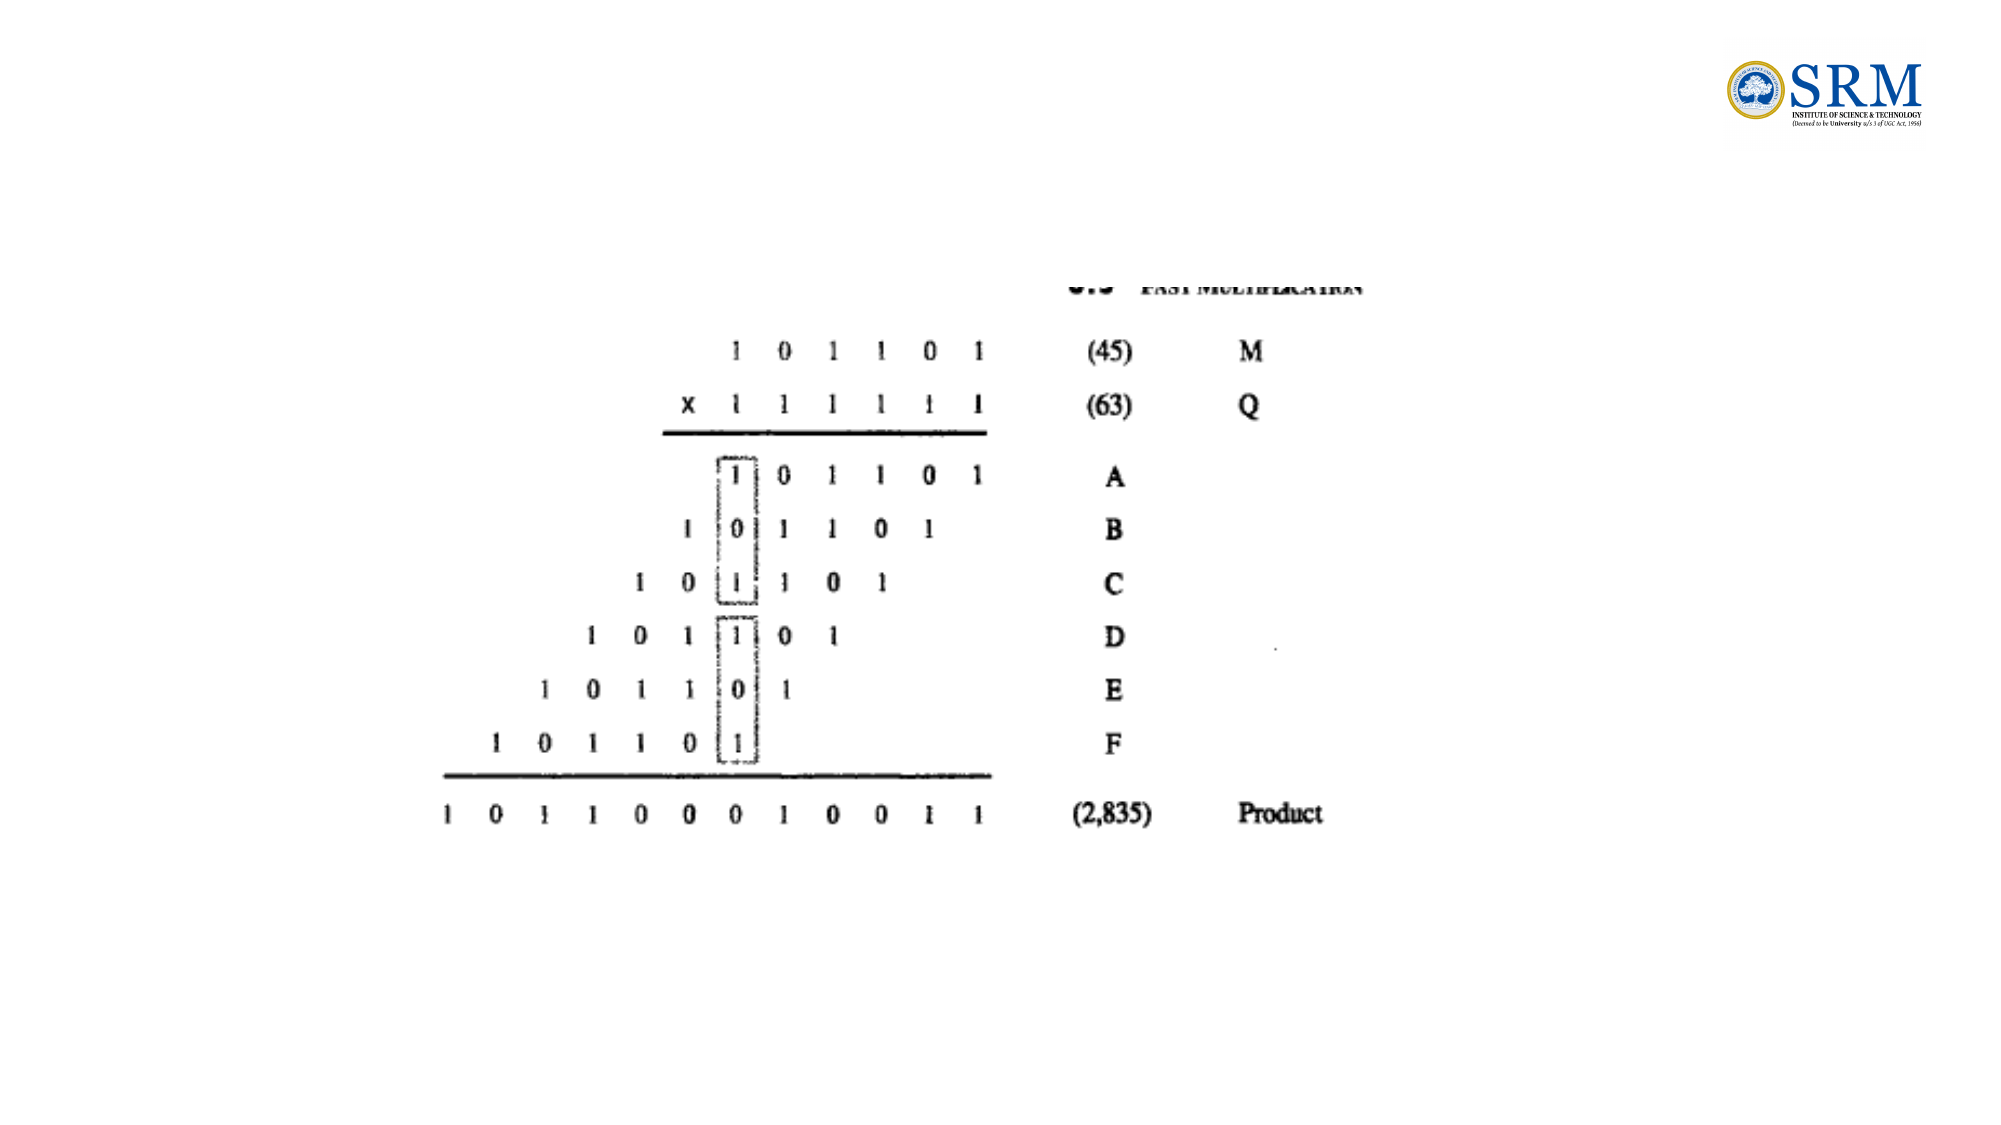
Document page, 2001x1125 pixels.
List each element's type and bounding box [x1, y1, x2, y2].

list [349, 287, 1368, 849]
picture [1723, 37, 1926, 151]
